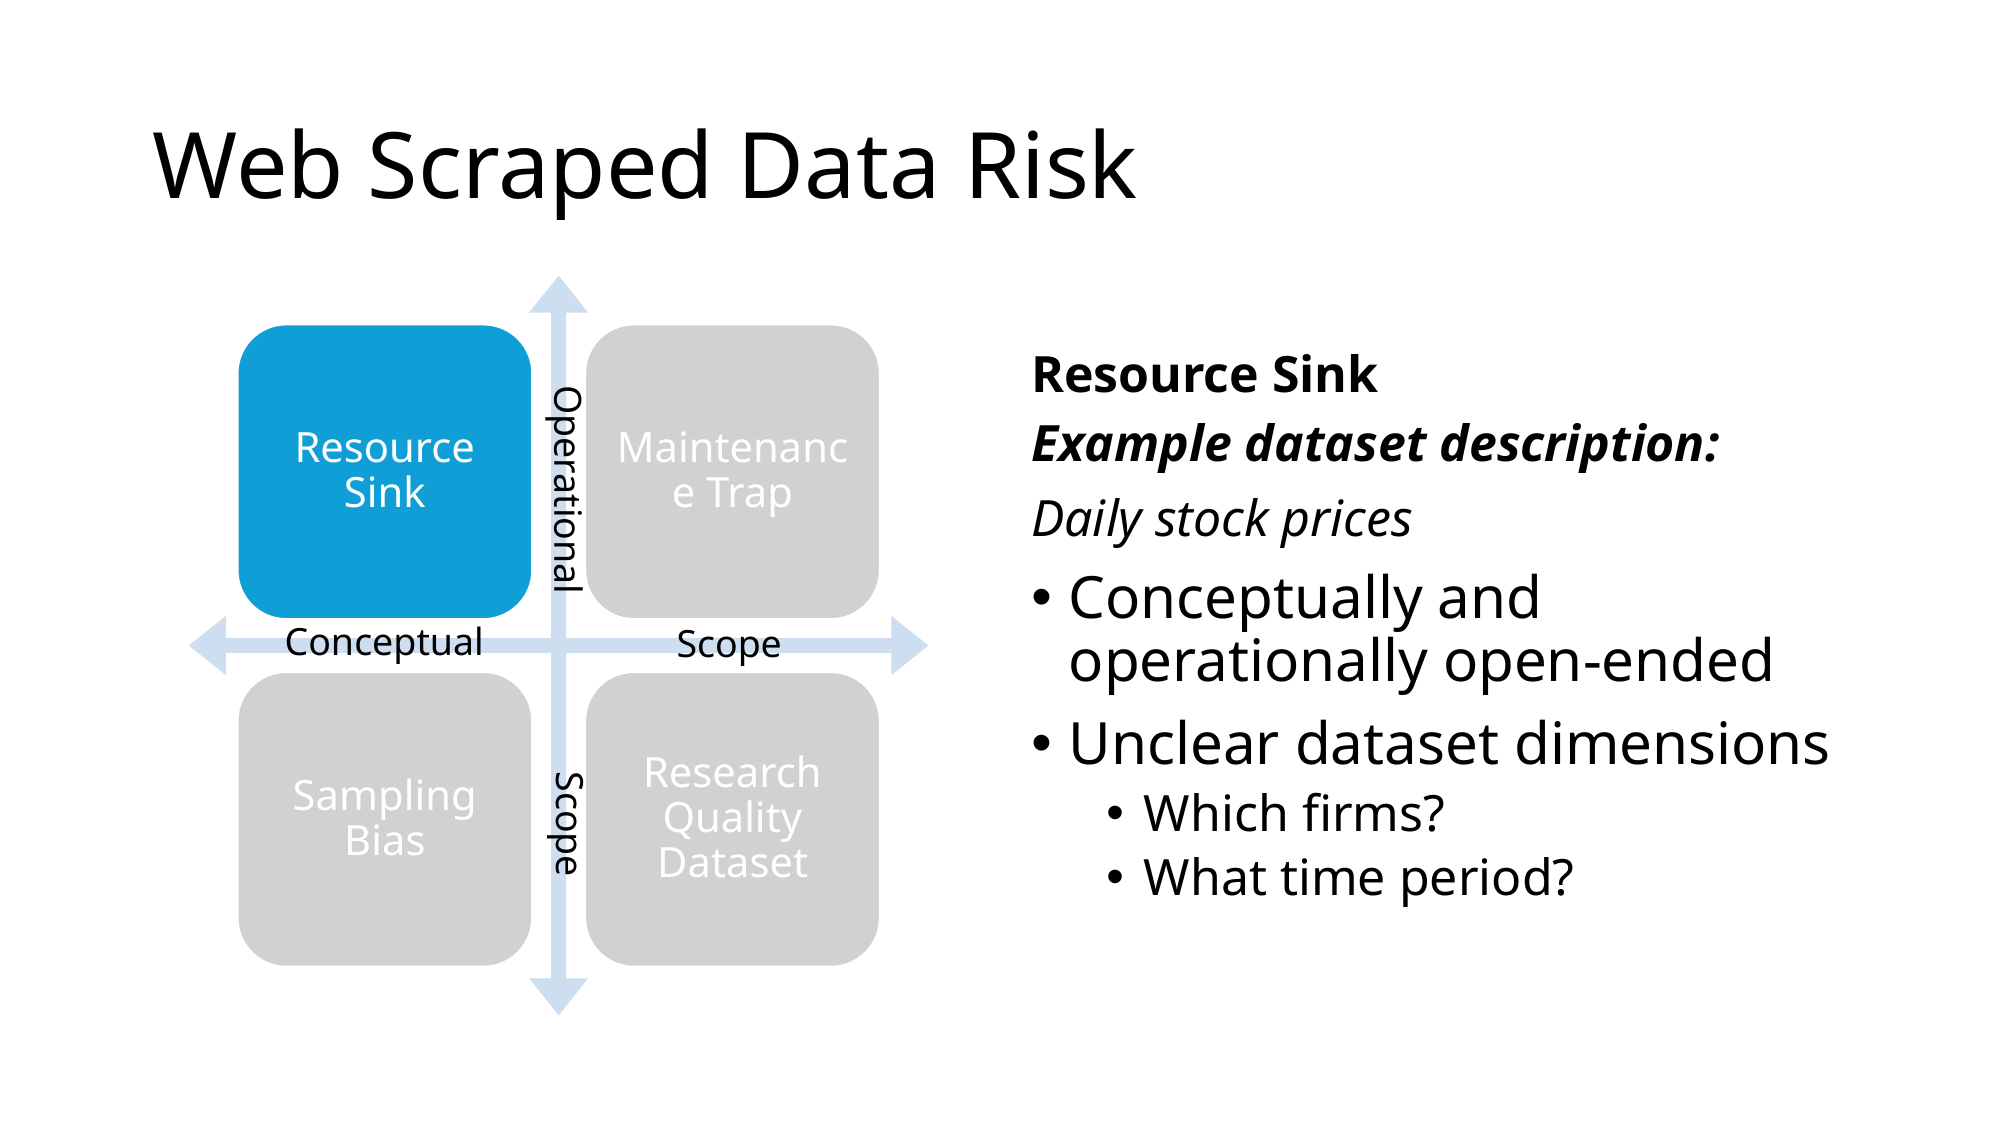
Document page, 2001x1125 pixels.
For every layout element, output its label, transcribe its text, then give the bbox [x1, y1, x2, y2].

list Example dataset description: Daily stock prices Conceptually and operationally open-ended Unclear dataset dimensions Which firms? What time period? [1016, 410, 1863, 1016]
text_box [257, 370, 820, 930]
title Web Scraped Data Risk [137, 59, 1863, 278]
list Resource Sink [1016, 275, 1863, 410]
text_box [188, 275, 929, 1016]
